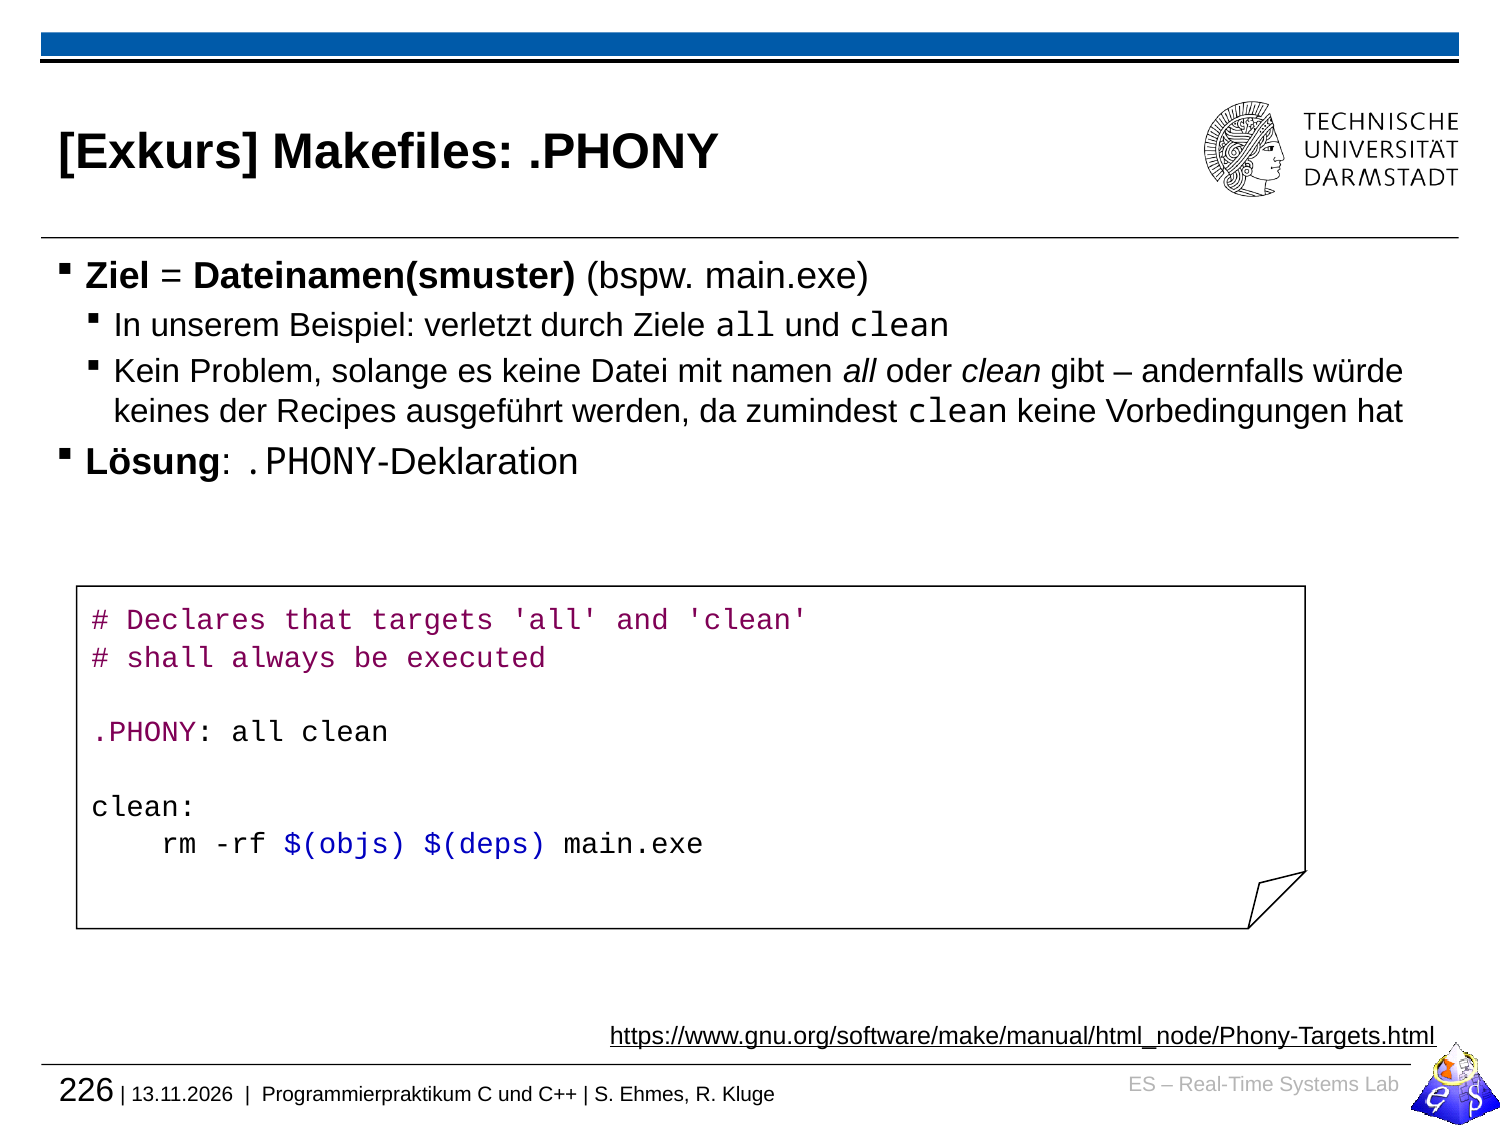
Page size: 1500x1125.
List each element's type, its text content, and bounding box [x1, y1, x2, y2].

list Ziel = Dateinamen(smuster) (bspw. main.exe) In unserem Beispiel: verletzt durch Ziele all und clean Kein Problem, solange es keine Datei mit namen all oder clean gibt – andernfalls würde keines der Recipes ausgeführt werden, da zumindest clean keine Vorbedingungen hat Lösung: .PHONY-Deklaration [41, 243, 1459, 1059]
text_box # Declares that targets 'all' and 'clean' # shall always be executed .PHONY: all clean clean: rm -rf $(objs) $(deps) main.exe [76, 586, 1306, 929]
text_box https://www.gnu.org/software/make/manual/html_node/Phony-Targets.html [563, 1015, 1459, 1058]
picture [1411, 1041, 1500, 1125]
title [Exkurs] Makefiles: .PHONY [58, 80, 1187, 218]
picture [1187, 84, 1483, 214]
